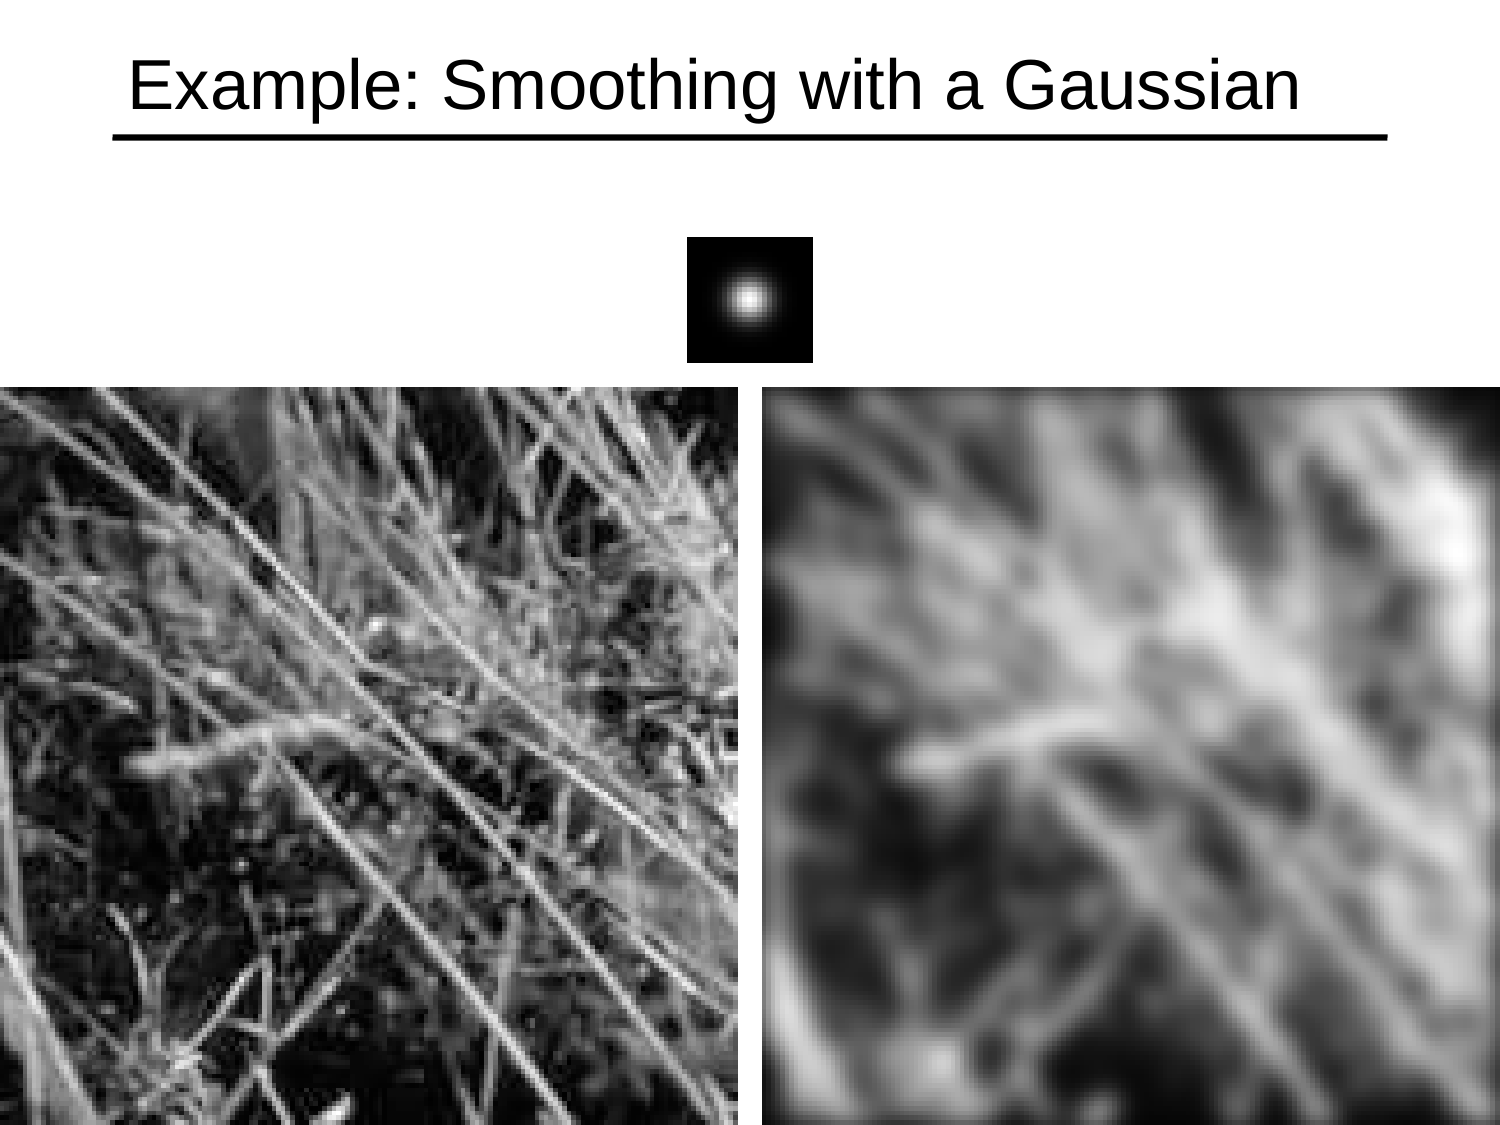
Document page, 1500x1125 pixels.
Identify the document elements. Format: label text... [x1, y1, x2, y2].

picture [687, 237, 813, 363]
picture [0, 387, 738, 1125]
picture [762, 387, 1500, 1125]
title Example: Smoothing with a Gaussian [112, 12, 1388, 150]
